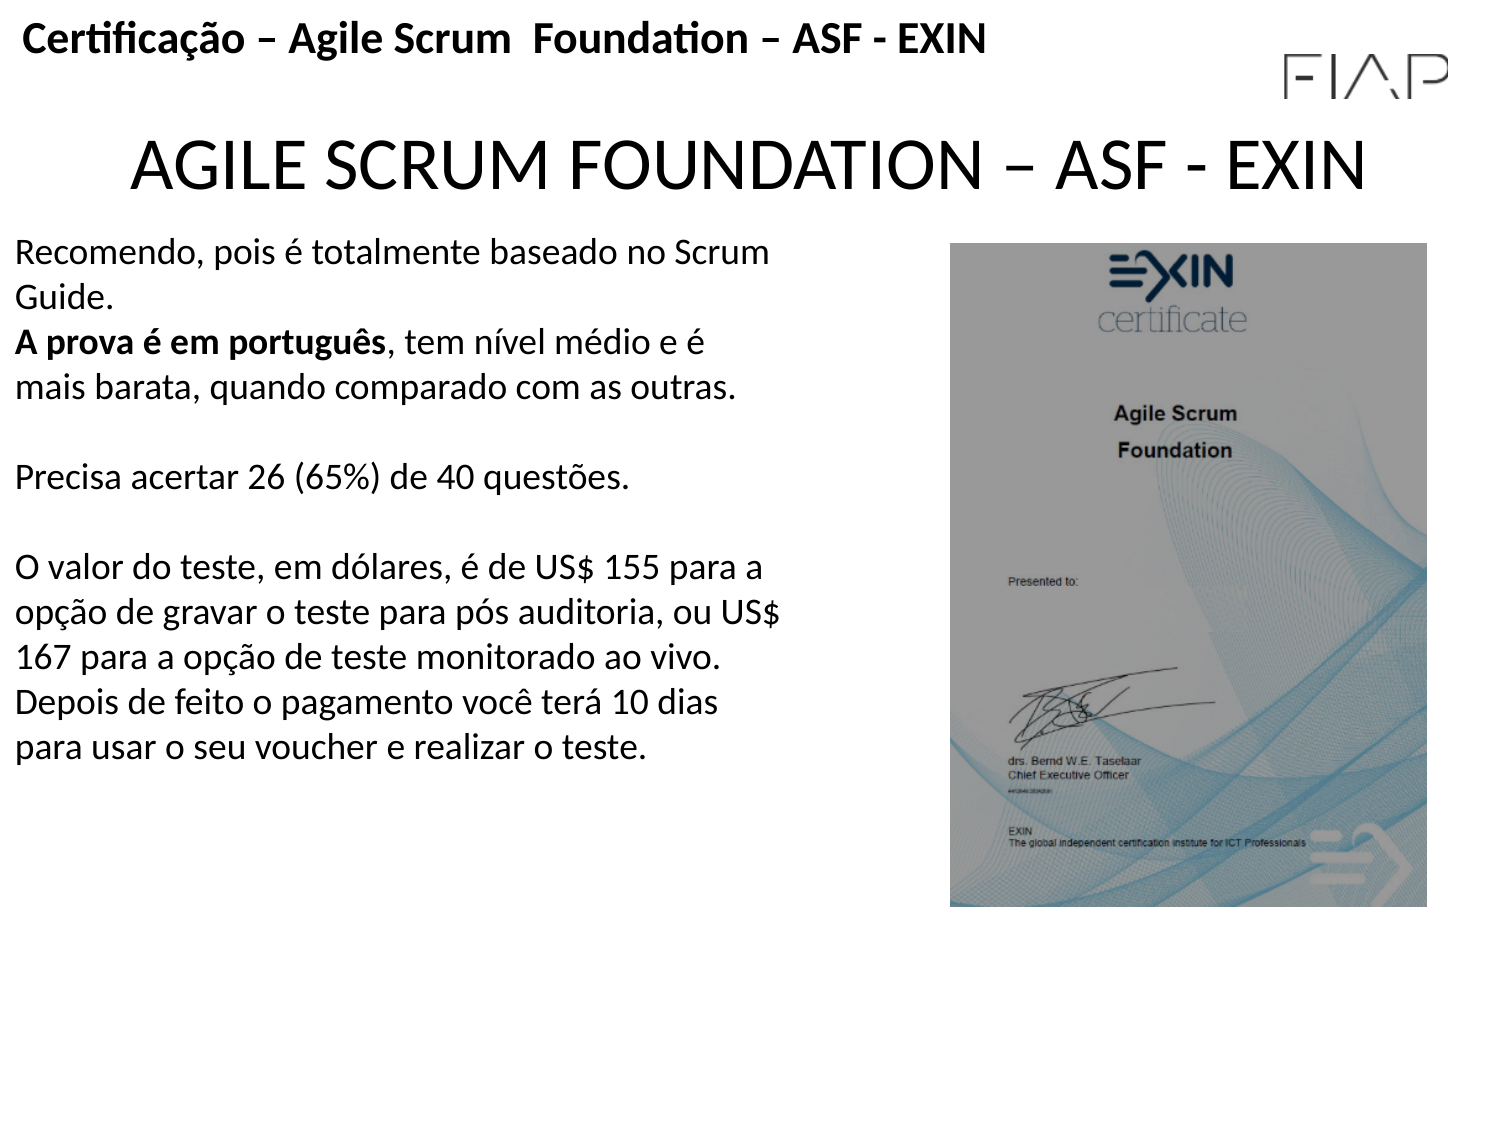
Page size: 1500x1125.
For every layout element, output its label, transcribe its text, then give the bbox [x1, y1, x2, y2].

text_box Certificação – Agile Scrum Foundation – ASF - EXIN [7, 0, 1003, 70]
text_box AGILE SCRUM FOUNDATION – ASF - EXIN [0, 66, 1500, 254]
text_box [950, 243, 1427, 908]
picture [1283, 53, 1449, 99]
text_box Recomendo, pois é totalmente baseado no Scrum Guide. A prova é em português, tem nível médio e é mais barata, quando comparado com as outras. Precisa acertar 26 (65%) de 40 questões. O valor do teste, em dólares, é de US$ 155 para a opção de gravar o teste para pós auditoria, ou US$ 167 para a opção de teste monitorado ao vivo. Depois de feito o pagamento você terá 10 dias para usar o seu voucher e realizar o teste. [0, 219, 798, 775]
